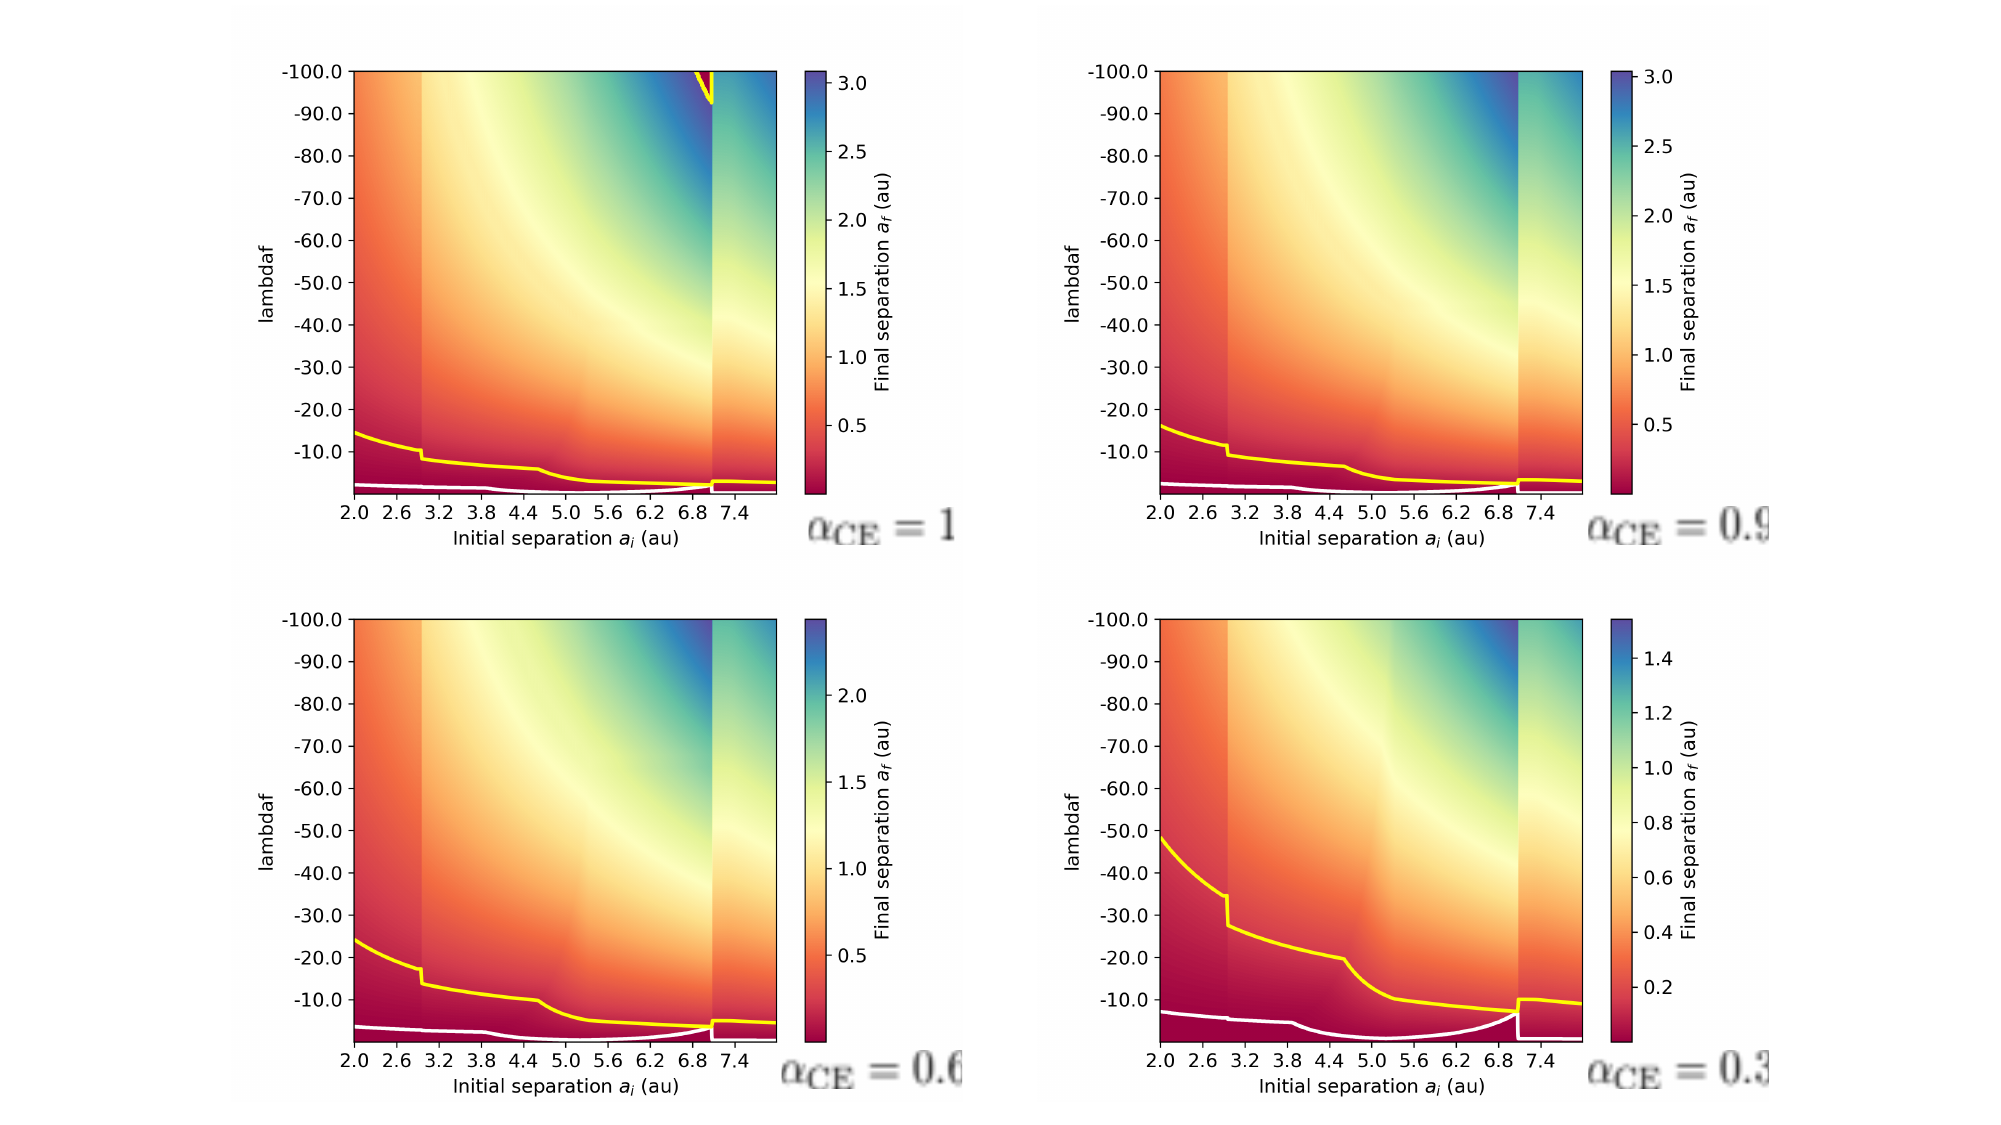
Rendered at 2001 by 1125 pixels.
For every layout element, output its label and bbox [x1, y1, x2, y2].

picture [1037, 5, 1769, 1103]
picture [230, 5, 963, 1103]
